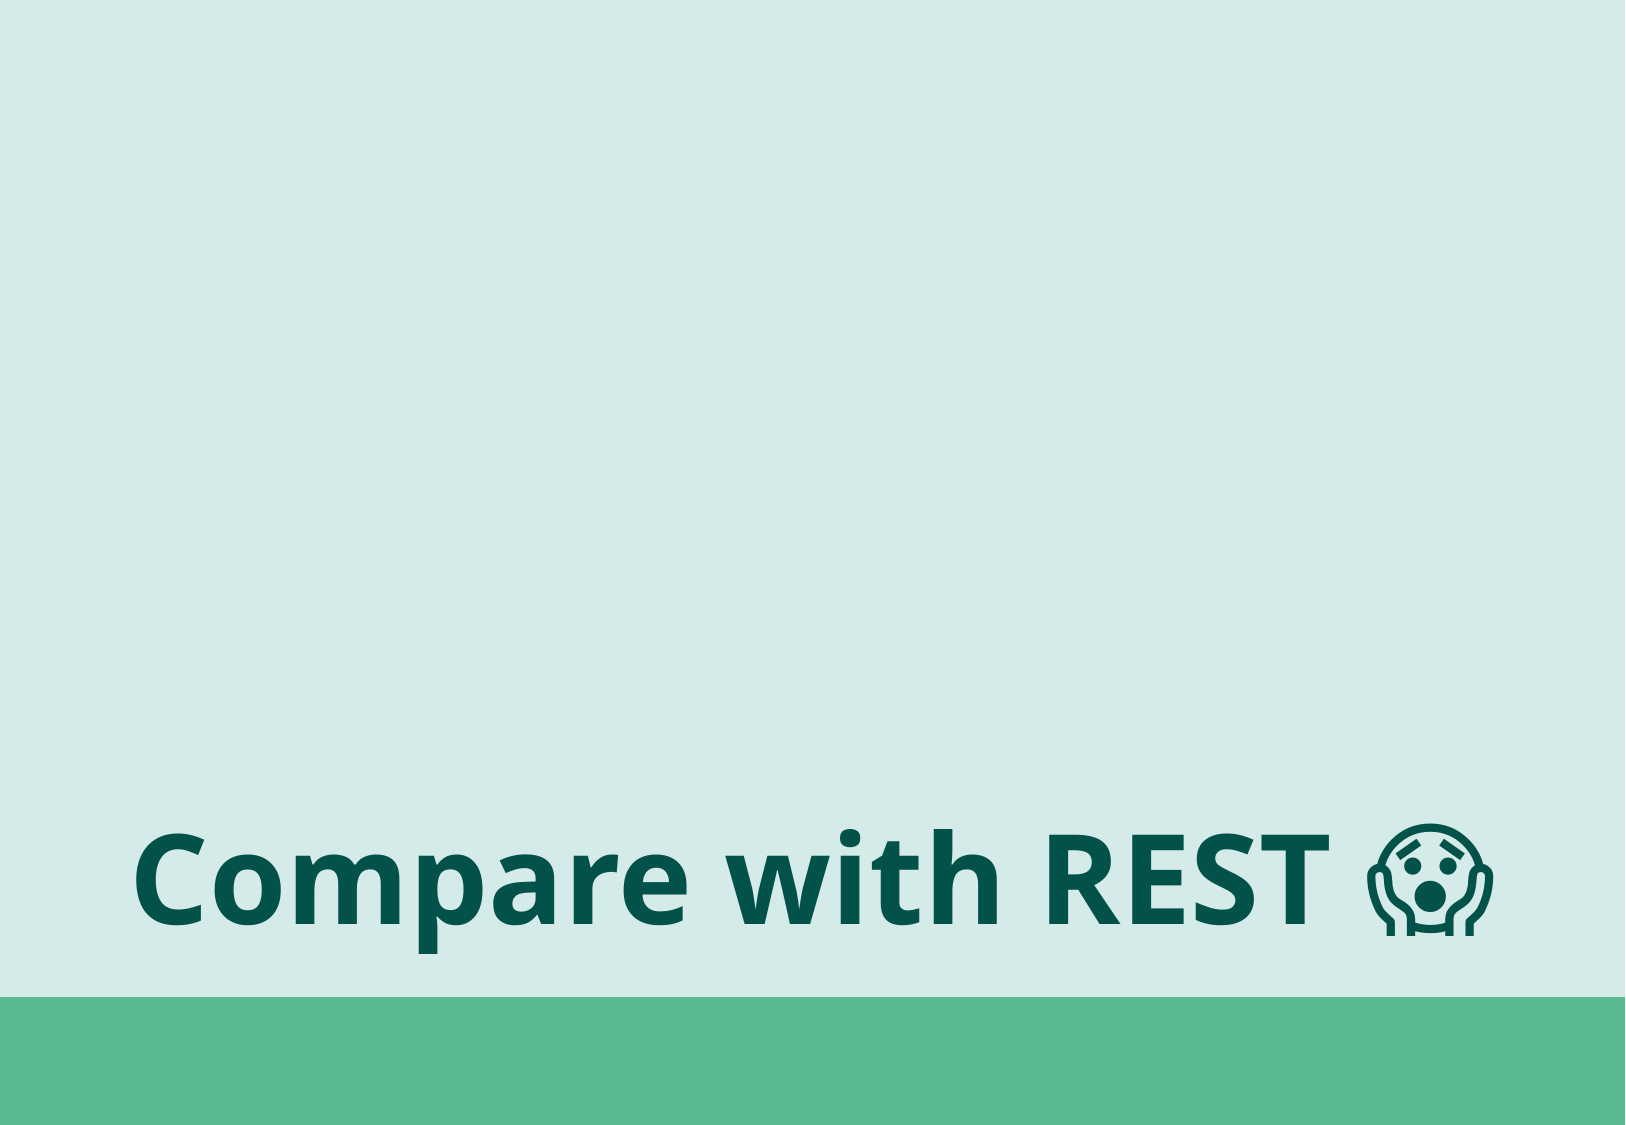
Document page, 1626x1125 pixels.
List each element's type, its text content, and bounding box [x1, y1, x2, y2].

text_box Compare with REST 😱 [0, 791, 1625, 957]
